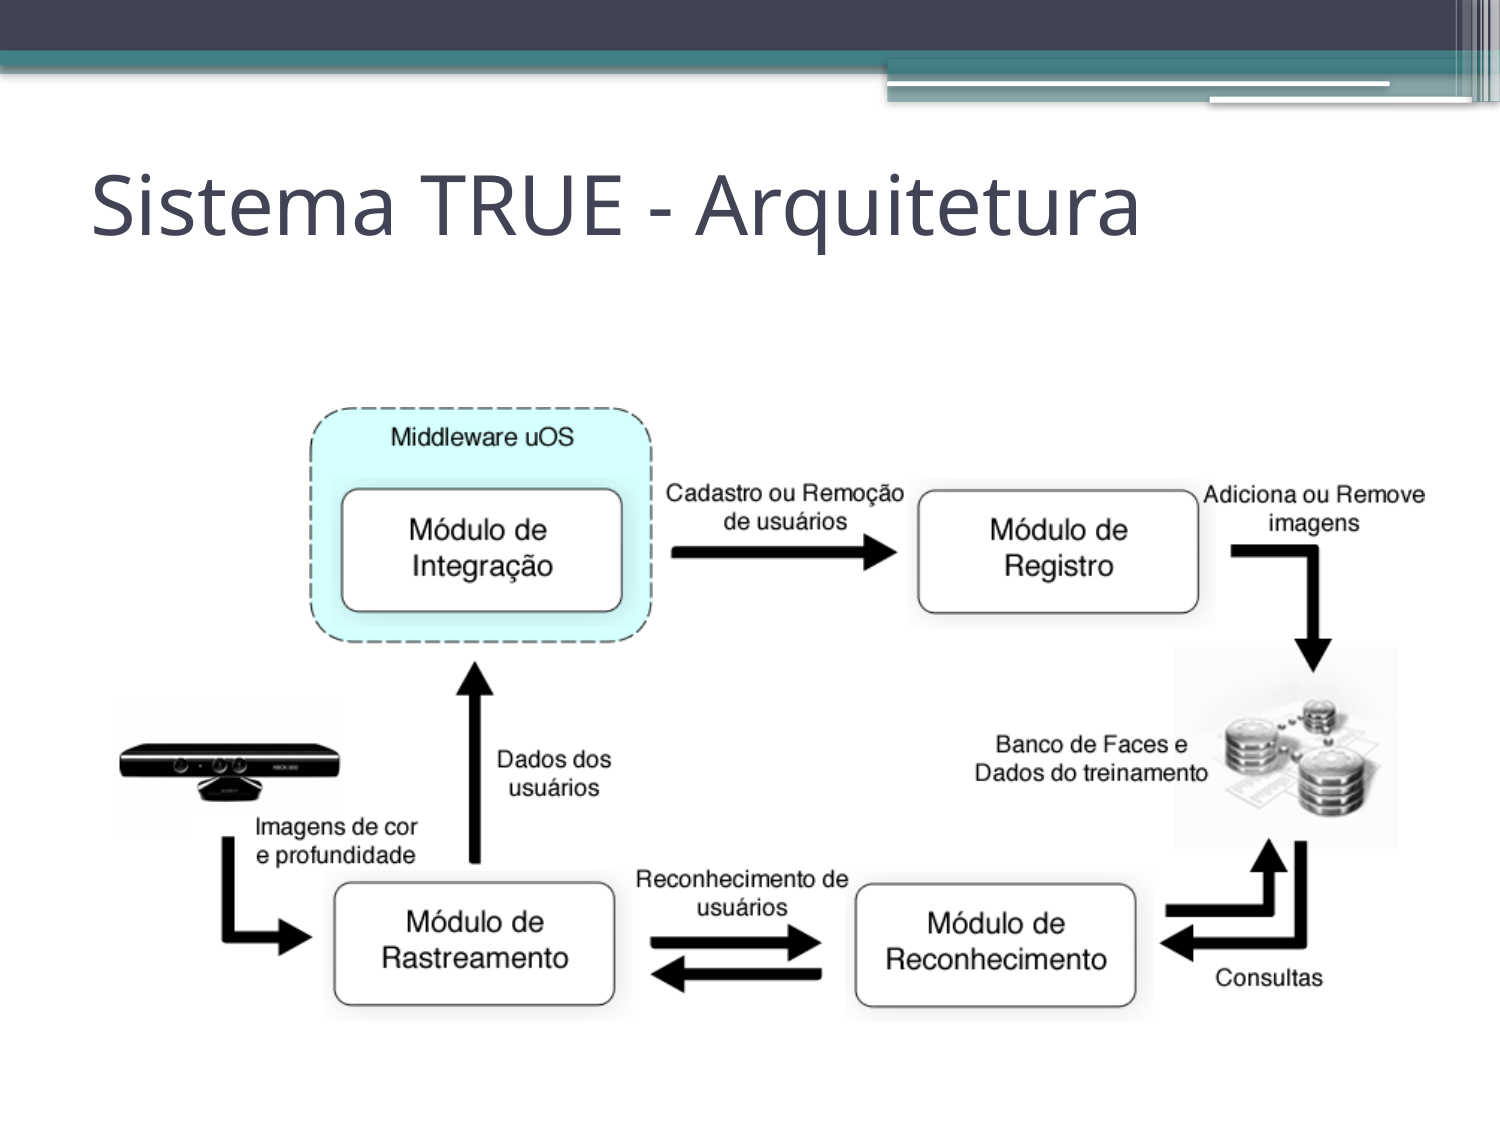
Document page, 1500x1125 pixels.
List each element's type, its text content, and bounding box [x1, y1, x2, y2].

title Sistema TRUE - Arquitetura [75, 114, 1425, 290]
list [74, 303, 1426, 1125]
